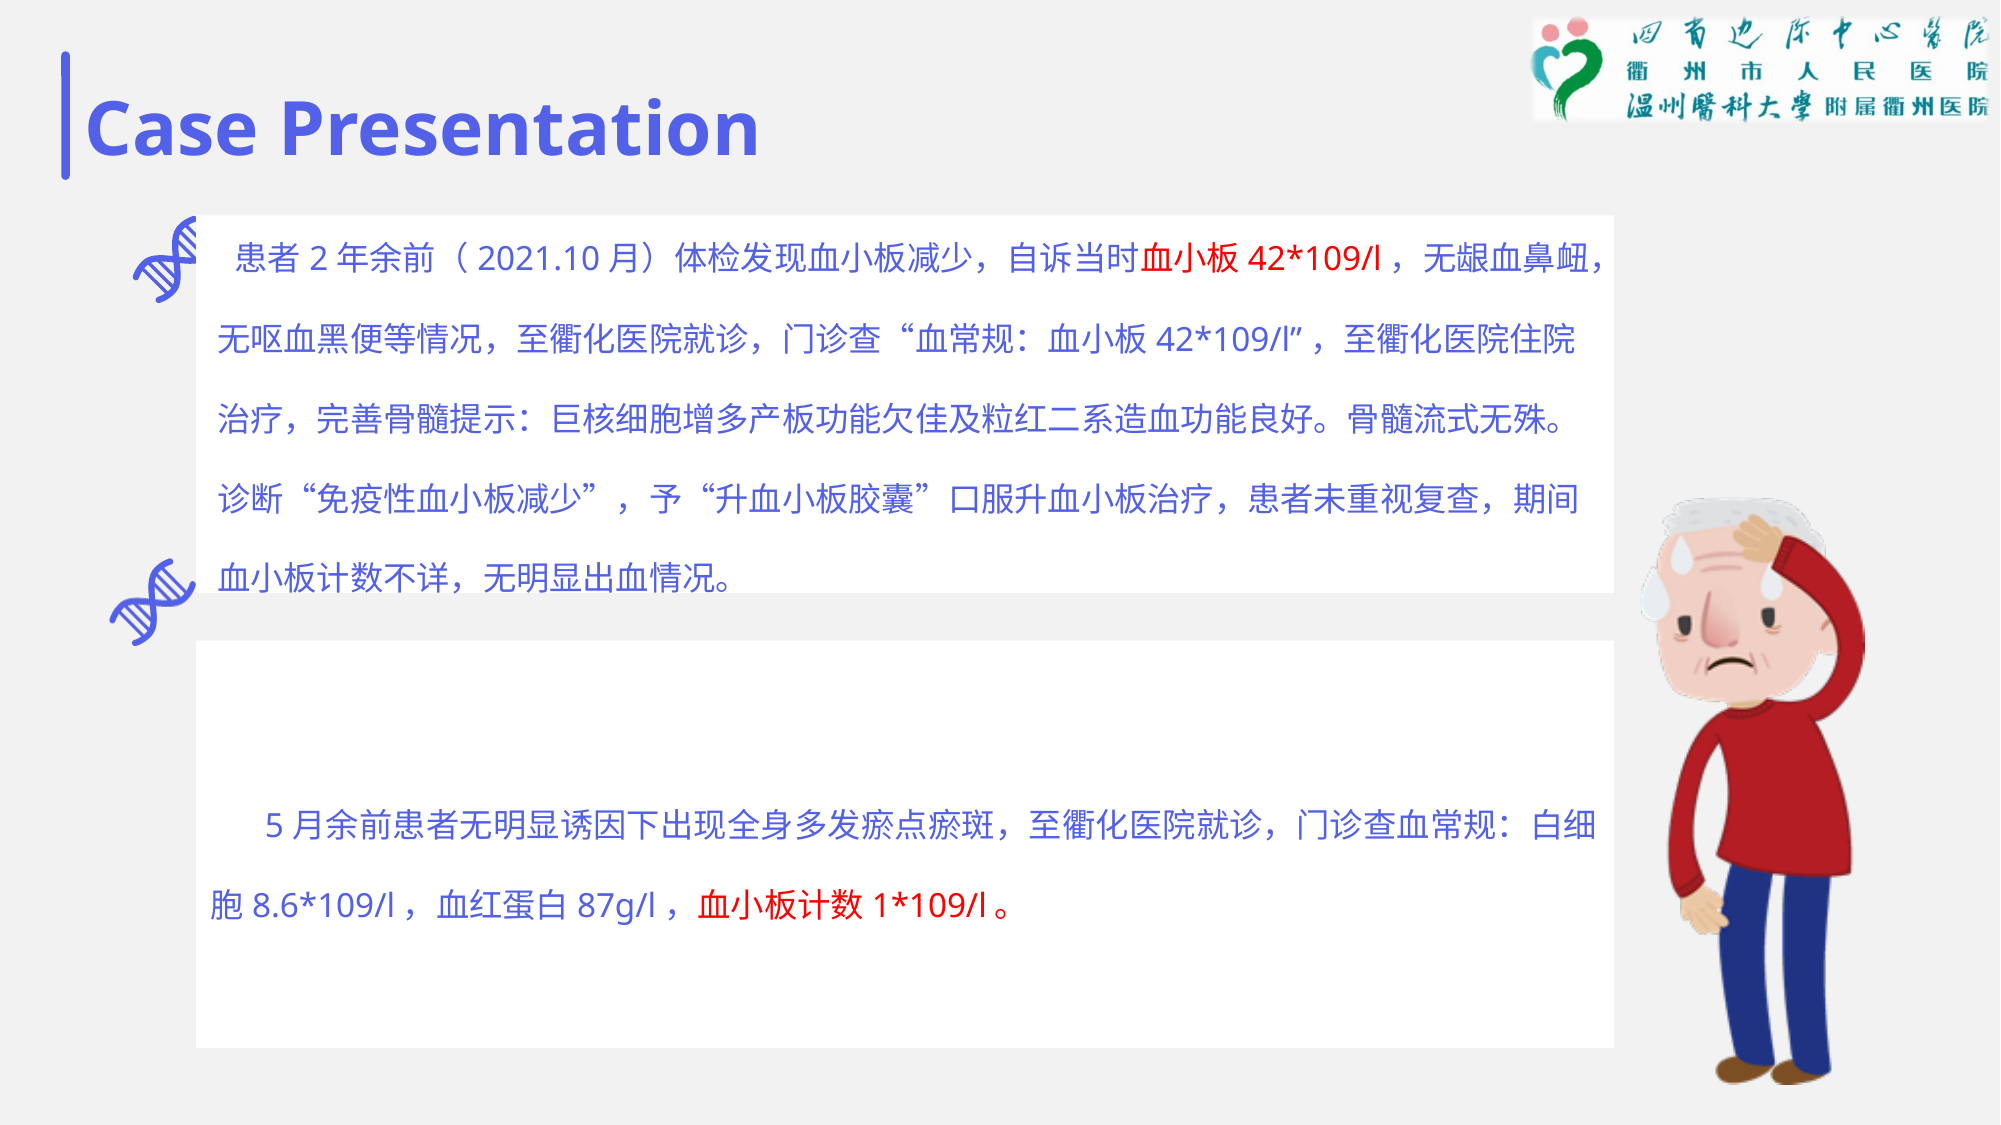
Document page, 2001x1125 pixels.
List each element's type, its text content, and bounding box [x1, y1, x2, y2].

picture [108, 558, 196, 646]
picture [1528, 14, 1991, 294]
text_box 患者2年余前（2021.10月）体检发现血小板减少，自诉当时血小板42*109/l，无龈血鼻衄，无呕血黑便等情况，至衢化医院就诊，门诊查“血常规：血小板42*109/l”，至衢化医院住院治疗，完善骨髓提示：巨核细胞增多产板功能欠佳及粒红二系造血功能良好。骨髓流式无殊。诊断“免疫性血小板减少”，予“升血小板胶囊”口服升血小板治疗，患者未重视复查，期间血小板计数不详，无明显出血情况。 [202, 180, 1608, 639]
text_box [60, 50, 71, 181]
text_box [195, 214, 202, 594]
text_box Case Presentation [69, 72, 829, 178]
text_box [132, 215, 195, 304]
text_box [1608, 214, 1615, 594]
text_box 5月余前患者无明显诱因下出现全身多发瘀点瘀斑，至衢化医院就诊，门诊查血常规：白细胞8.6*109/l，血红蛋白87g/l，血小板计数1*109/l。 [195, 640, 1615, 1049]
picture [1640, 497, 1865, 1085]
